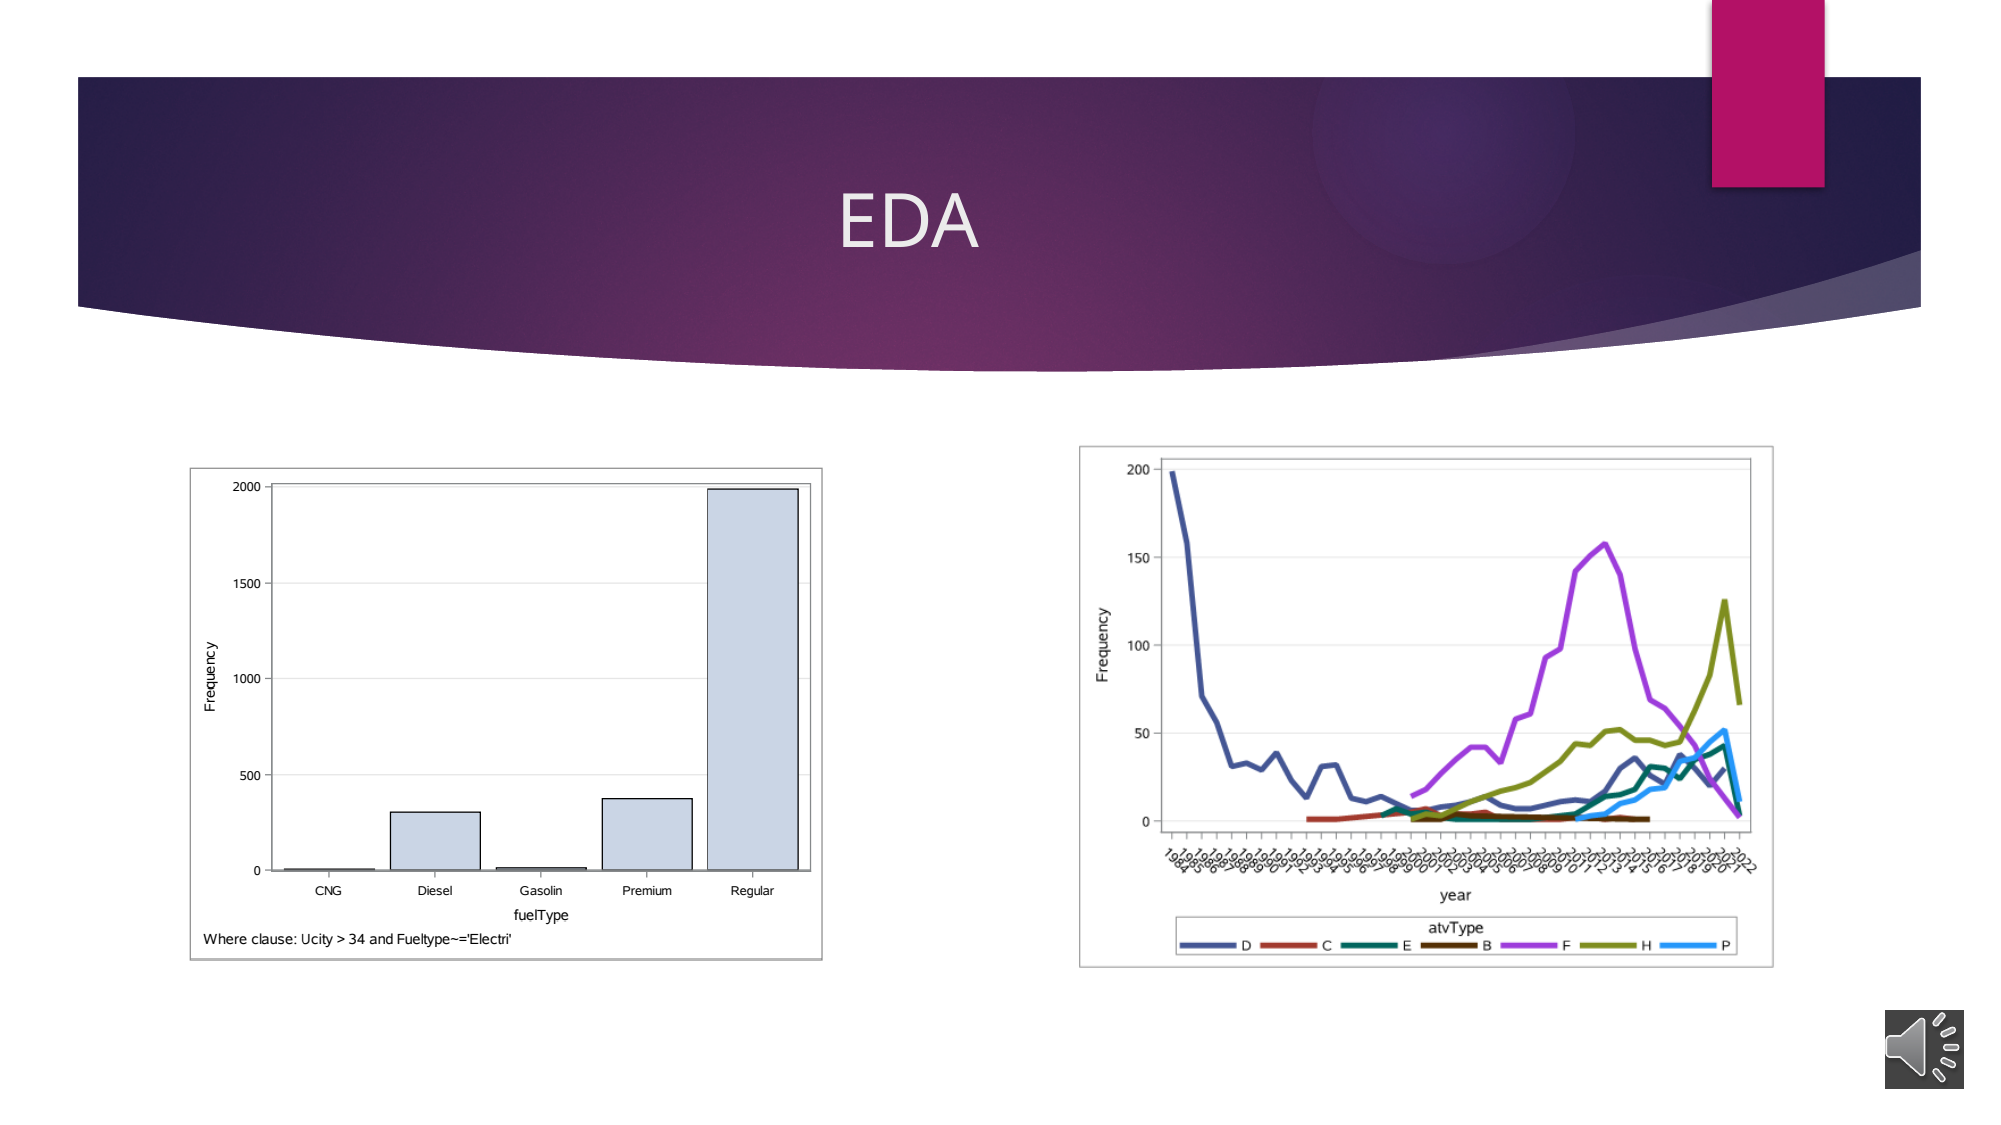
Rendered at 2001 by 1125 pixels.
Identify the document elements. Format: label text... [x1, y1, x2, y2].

picture [1884, 1009, 1965, 1090]
picture [102, 456, 909, 985]
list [1019, 411, 1866, 985]
title EDA [189, 159, 1627, 276]
